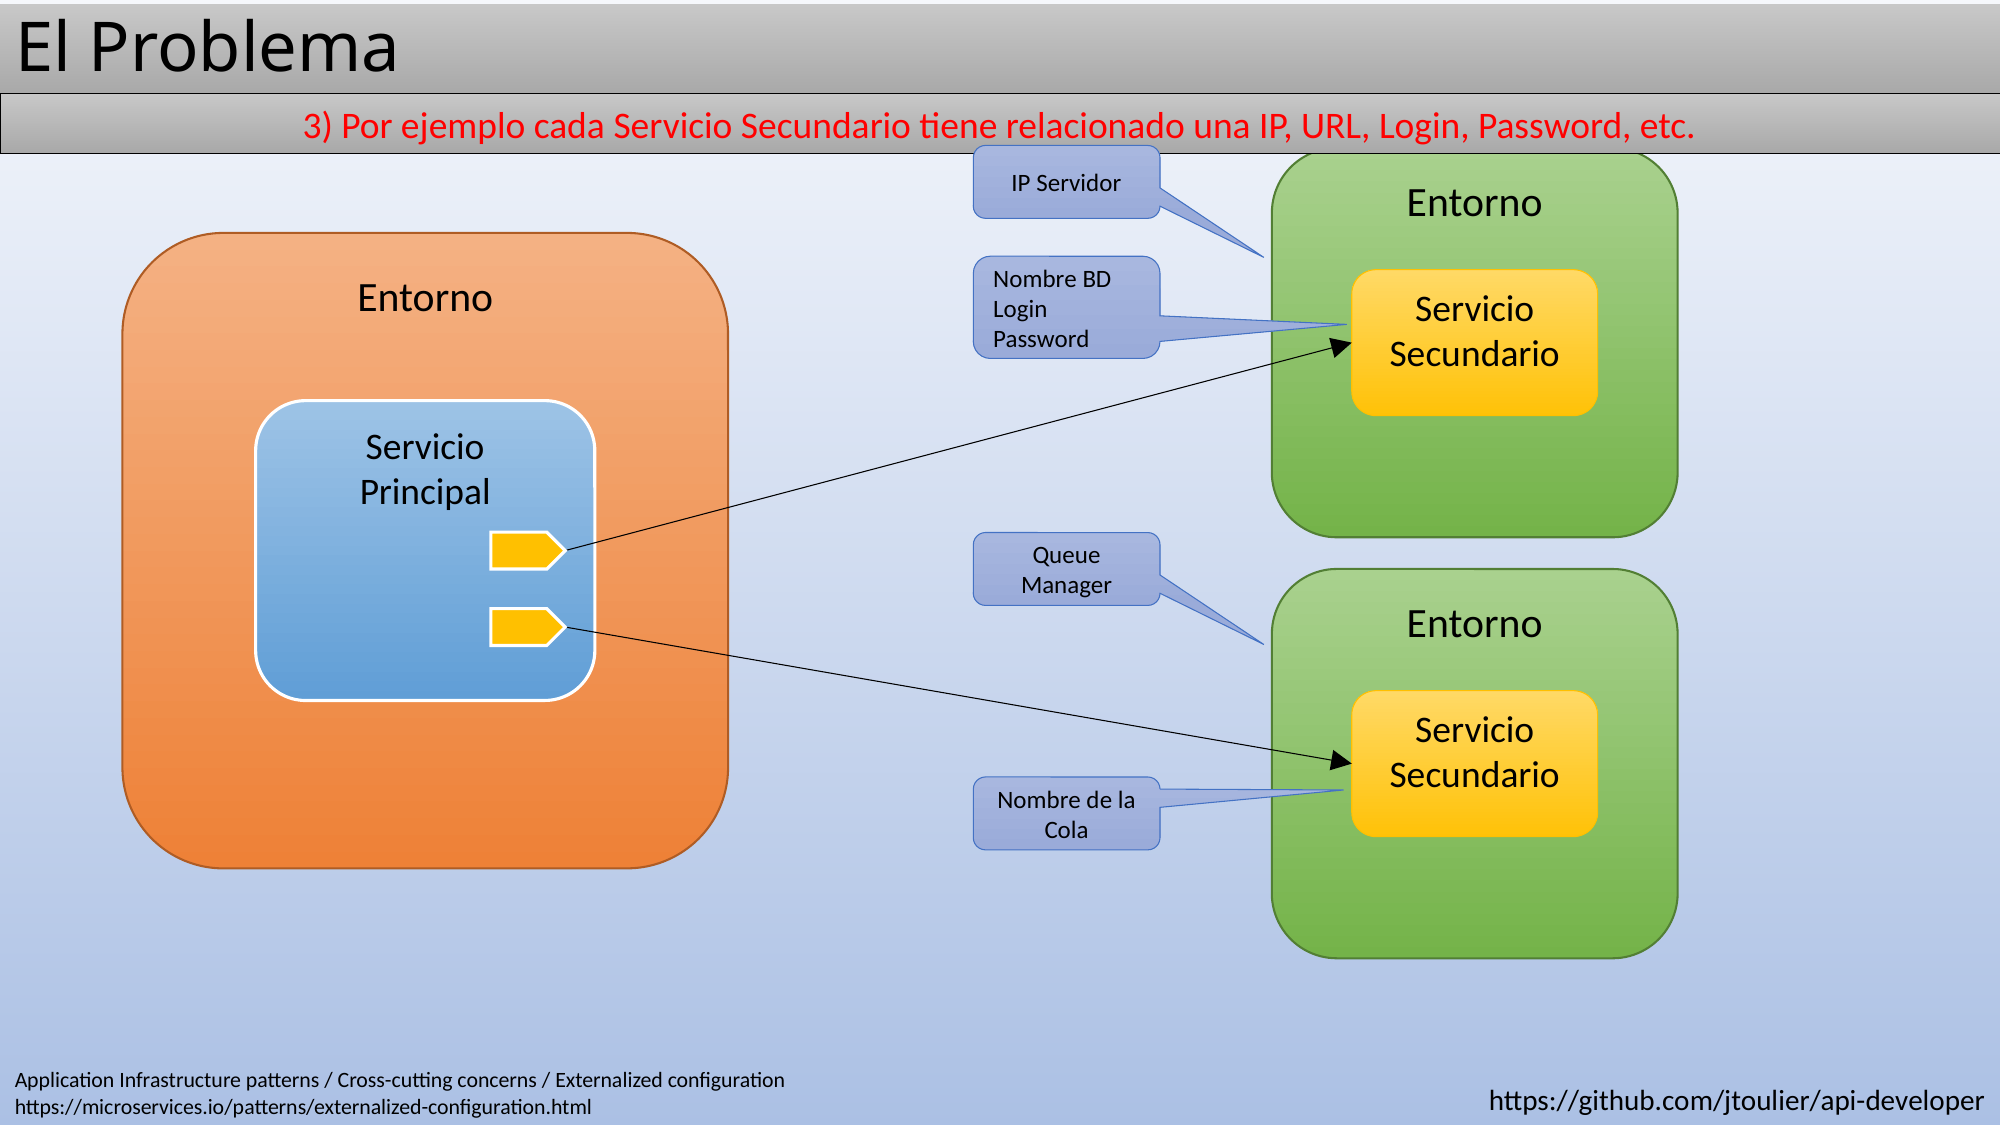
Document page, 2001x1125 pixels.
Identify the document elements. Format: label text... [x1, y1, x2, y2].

text_box Nombre de la Cola [972, 776, 1271, 851]
text_box Queue Manager [972, 551, 1239, 627]
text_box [1271, 568, 1678, 959]
text_box Application Infrastructure patterns / Cross-cutting concerns / Externalized configuration https://microservices.io/patterns/externalized-configuration.html [0, 1058, 1000, 1125]
title El Problema [0, 4, 2000, 93]
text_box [565, 627, 1352, 764]
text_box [122, 232, 729, 869]
text_box 3) Por ejemplo cada Servicio Secundario tiene relacionado una IP, URL, Login, Password, etc. [0, 93, 2000, 154]
text_box Nombre BD Login Password [972, 255, 1271, 342]
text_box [565, 342, 1352, 551]
text_box https://github.com/jtoulier/api-developer [999, 1074, 2000, 1124]
text_box IP Servidor [972, 144, 1265, 258]
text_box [1271, 147, 1678, 538]
